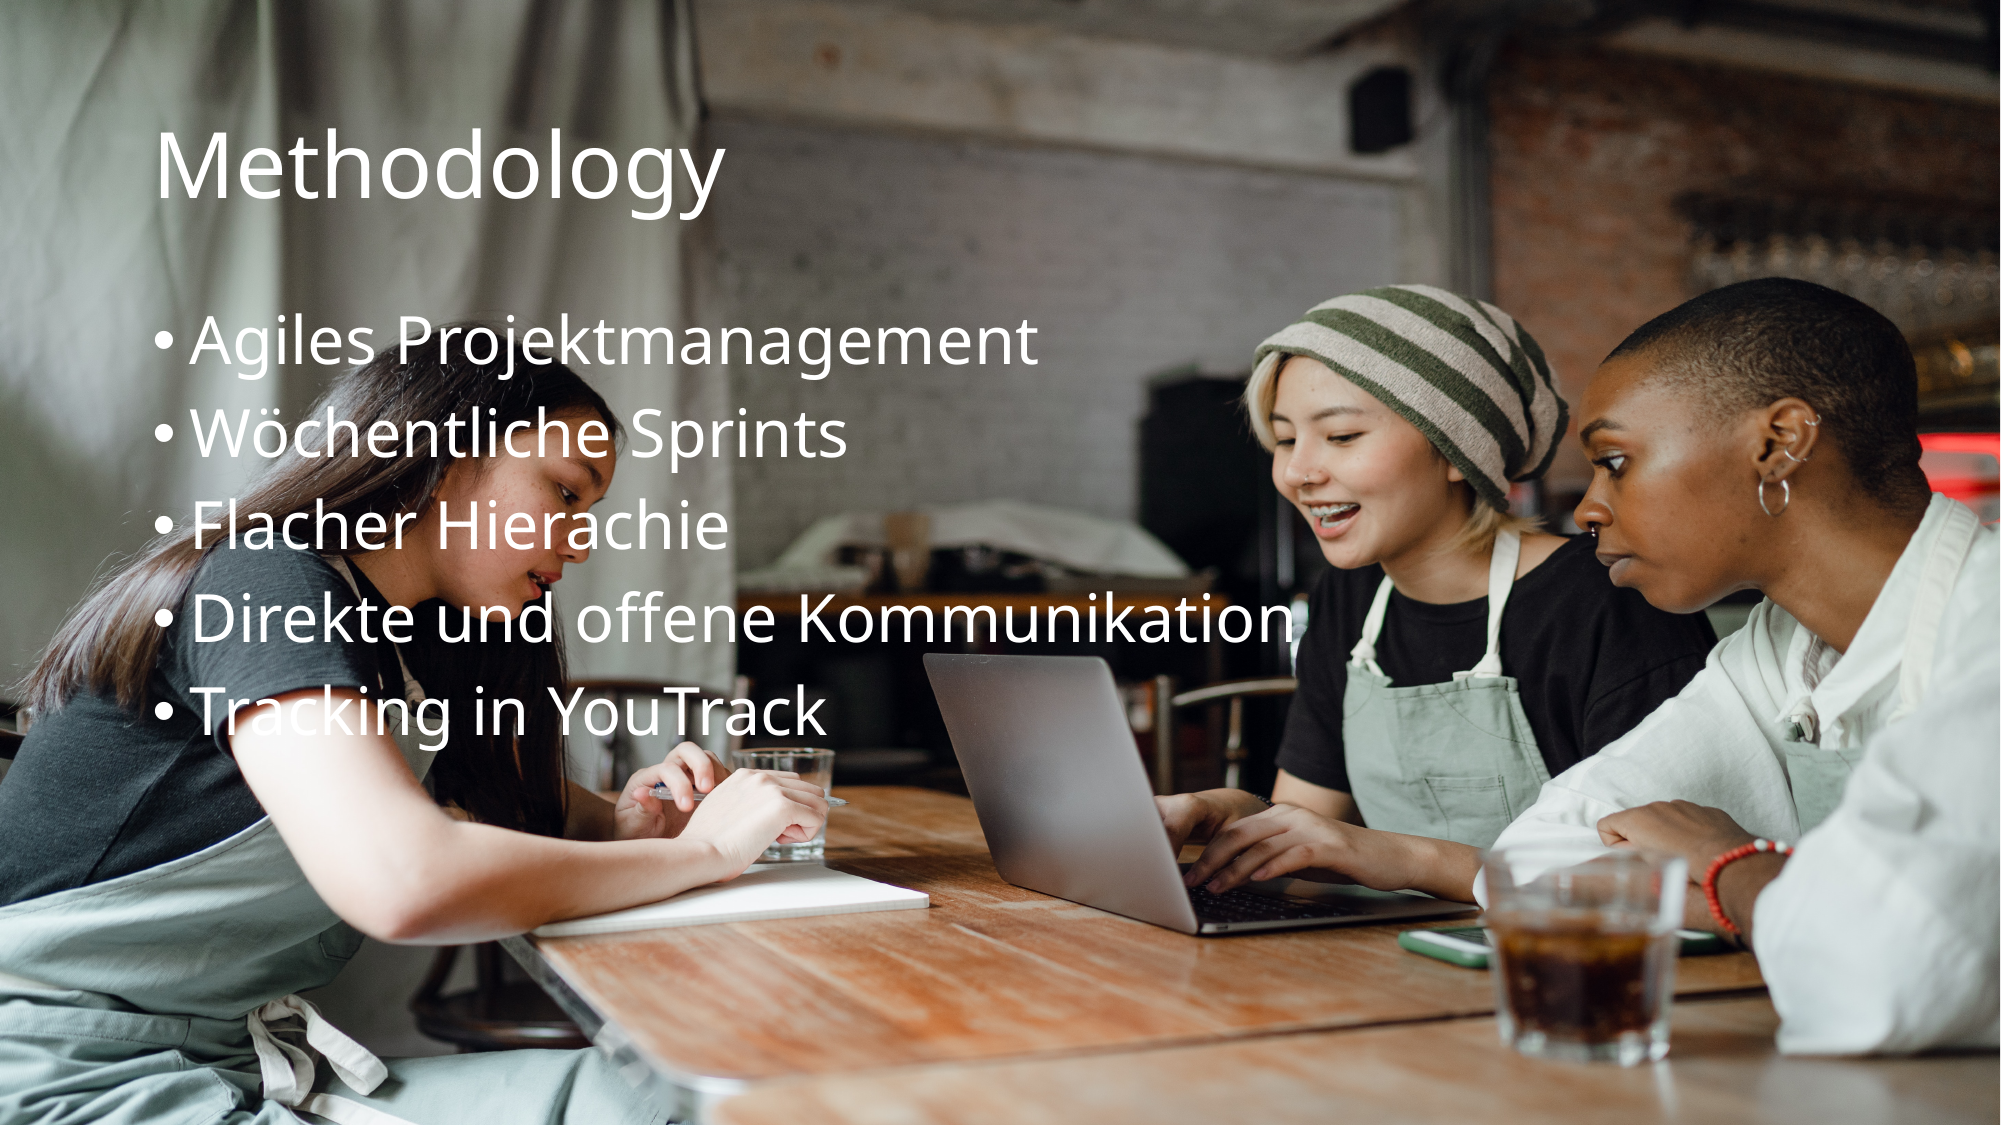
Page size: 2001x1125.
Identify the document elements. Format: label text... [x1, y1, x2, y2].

picture [0, 0, 2001, 1125]
list Agiles Projektmanagement Wöchentliche Sprints Flacher Hierachie Direkte und offene Kommunikation Tracking in YouTrack [137, 299, 1863, 1014]
title Methodology [137, 59, 1863, 278]
